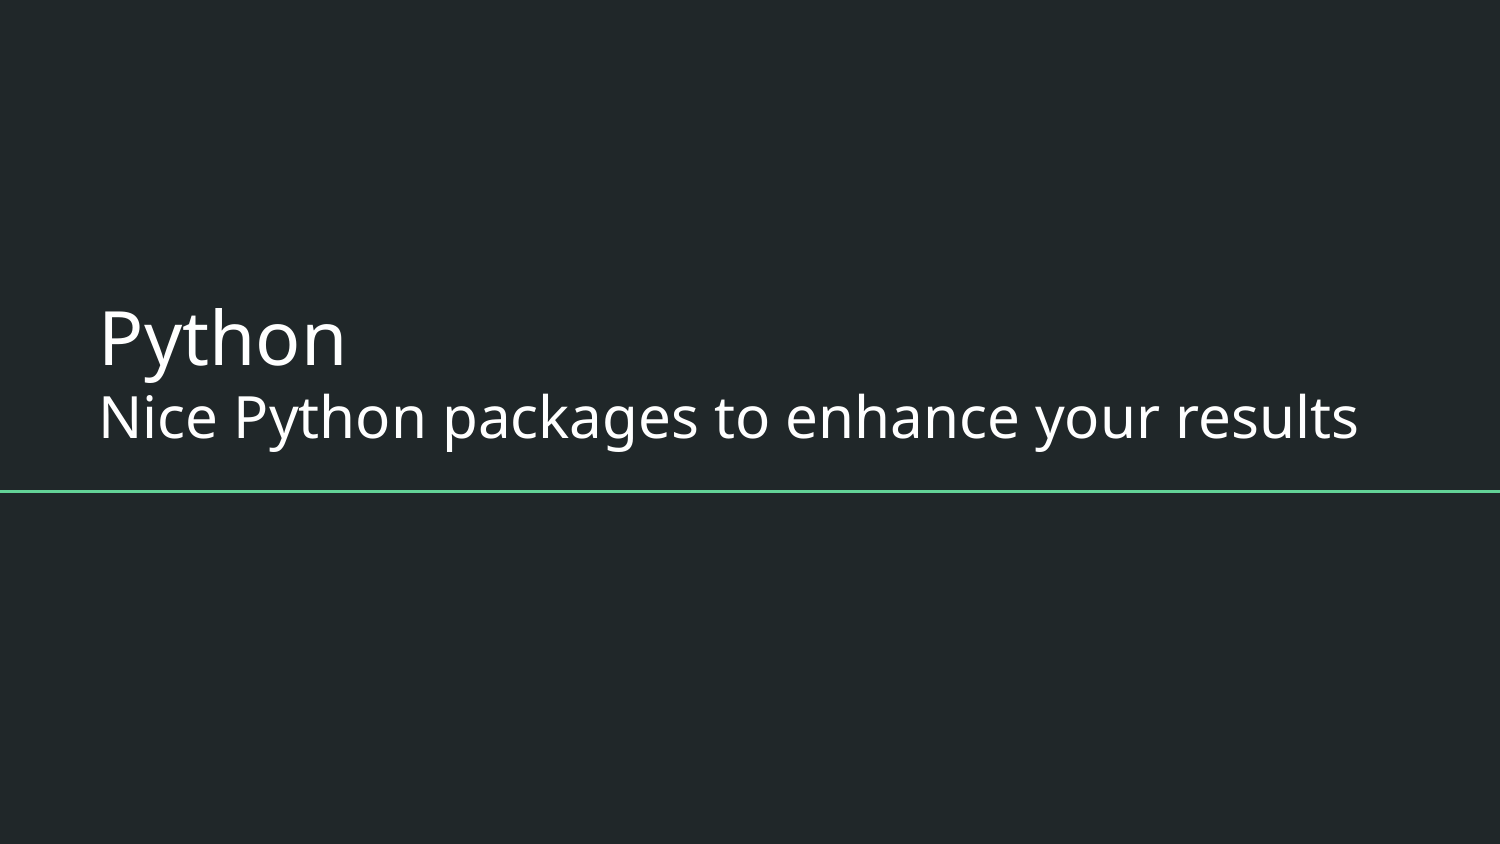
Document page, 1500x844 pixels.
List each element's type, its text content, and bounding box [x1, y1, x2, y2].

title Python Nice Python packages to enhance your results [83, 337, 1417, 466]
